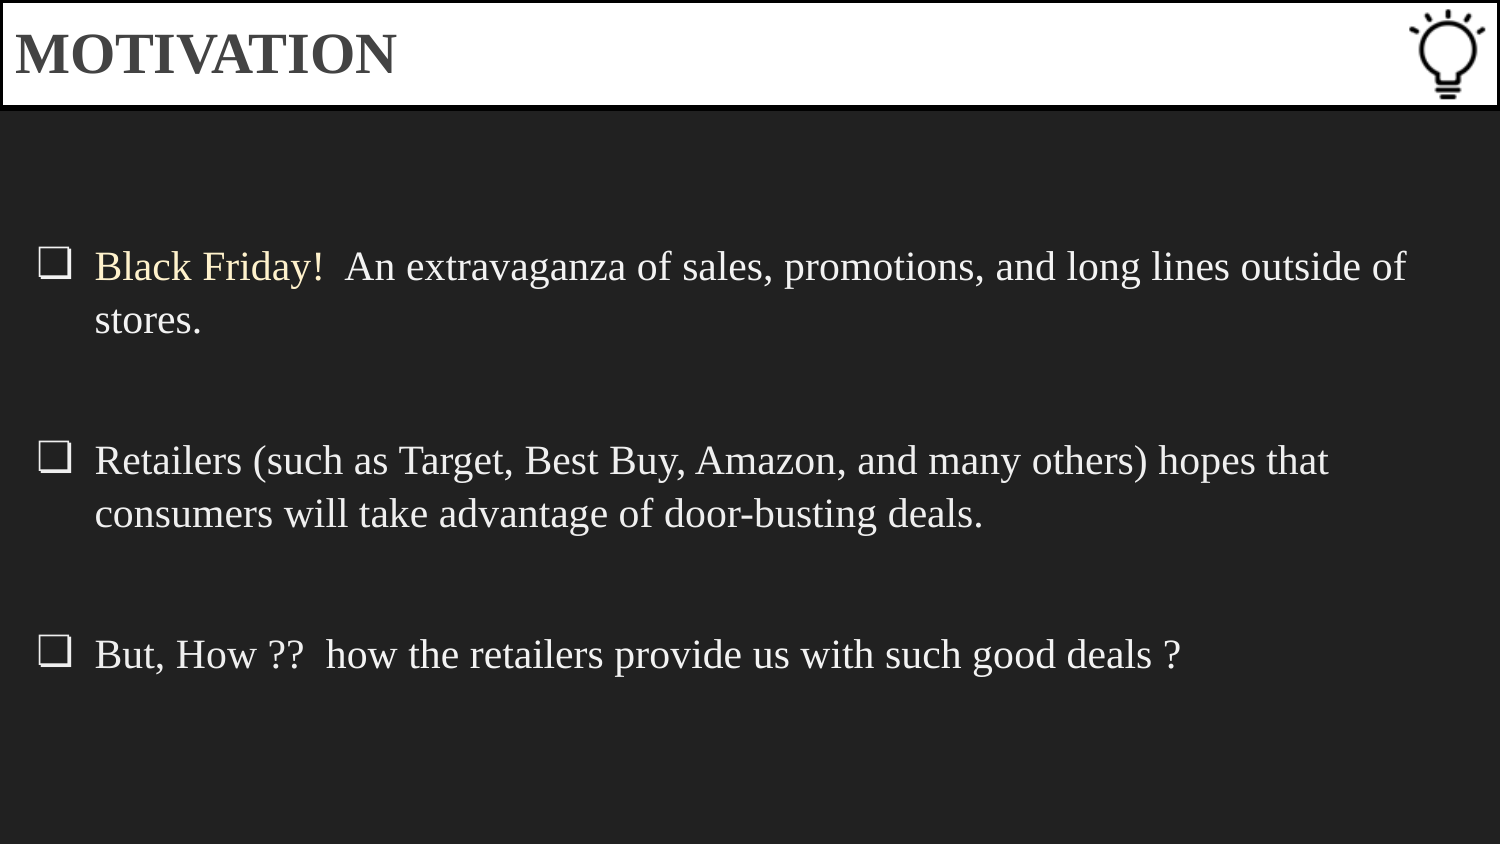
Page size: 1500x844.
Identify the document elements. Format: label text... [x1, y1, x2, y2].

picture [1407, 7, 1487, 101]
title MOTIVATION [0, 0, 1500, 111]
text_box Black Friday! An extravaganza of sales, promotions, and long lines outside of stores. Retailers (such as Target, Best Buy, Amazon, and many others) hopes that consumers will take advantage of door-busting deals. But, How ?? how the retailers provide us with such good deals ? [4, 115, 1500, 844]
